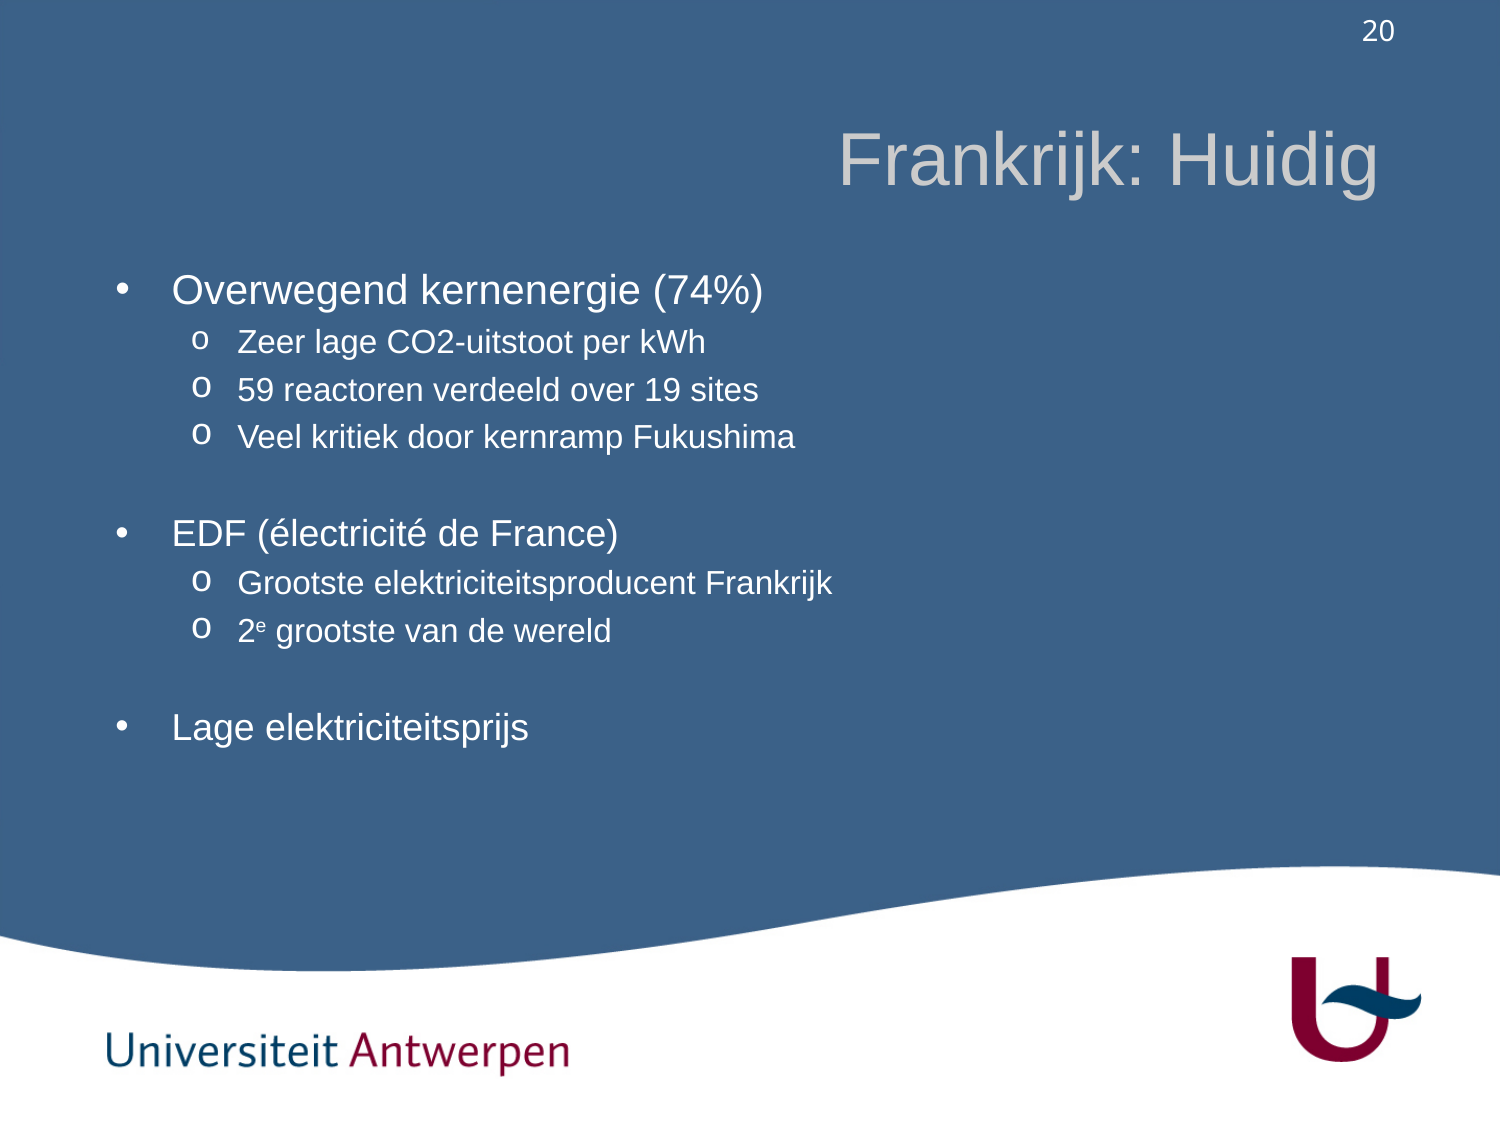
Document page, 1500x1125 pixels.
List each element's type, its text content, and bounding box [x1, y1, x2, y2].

title Frankrijk: Huidig [103, 5, 1395, 208]
picture [0, 0, 1500, 1062]
list Overwegend kernenergie (74%) Zeer lage CO2-uitstoot per kWh 59 reactoren verdeeld over 19 sites Veel kritiek door kernramp Fukushima EDF (électricité de France) Grootste elektriciteitsproducent Frankrijk 2e grootste van de wereld Lage elektriciteitsprijs [100, 255, 1392, 909]
text_box [851, 293, 1500, 941]
picture [103, 1024, 572, 1079]
